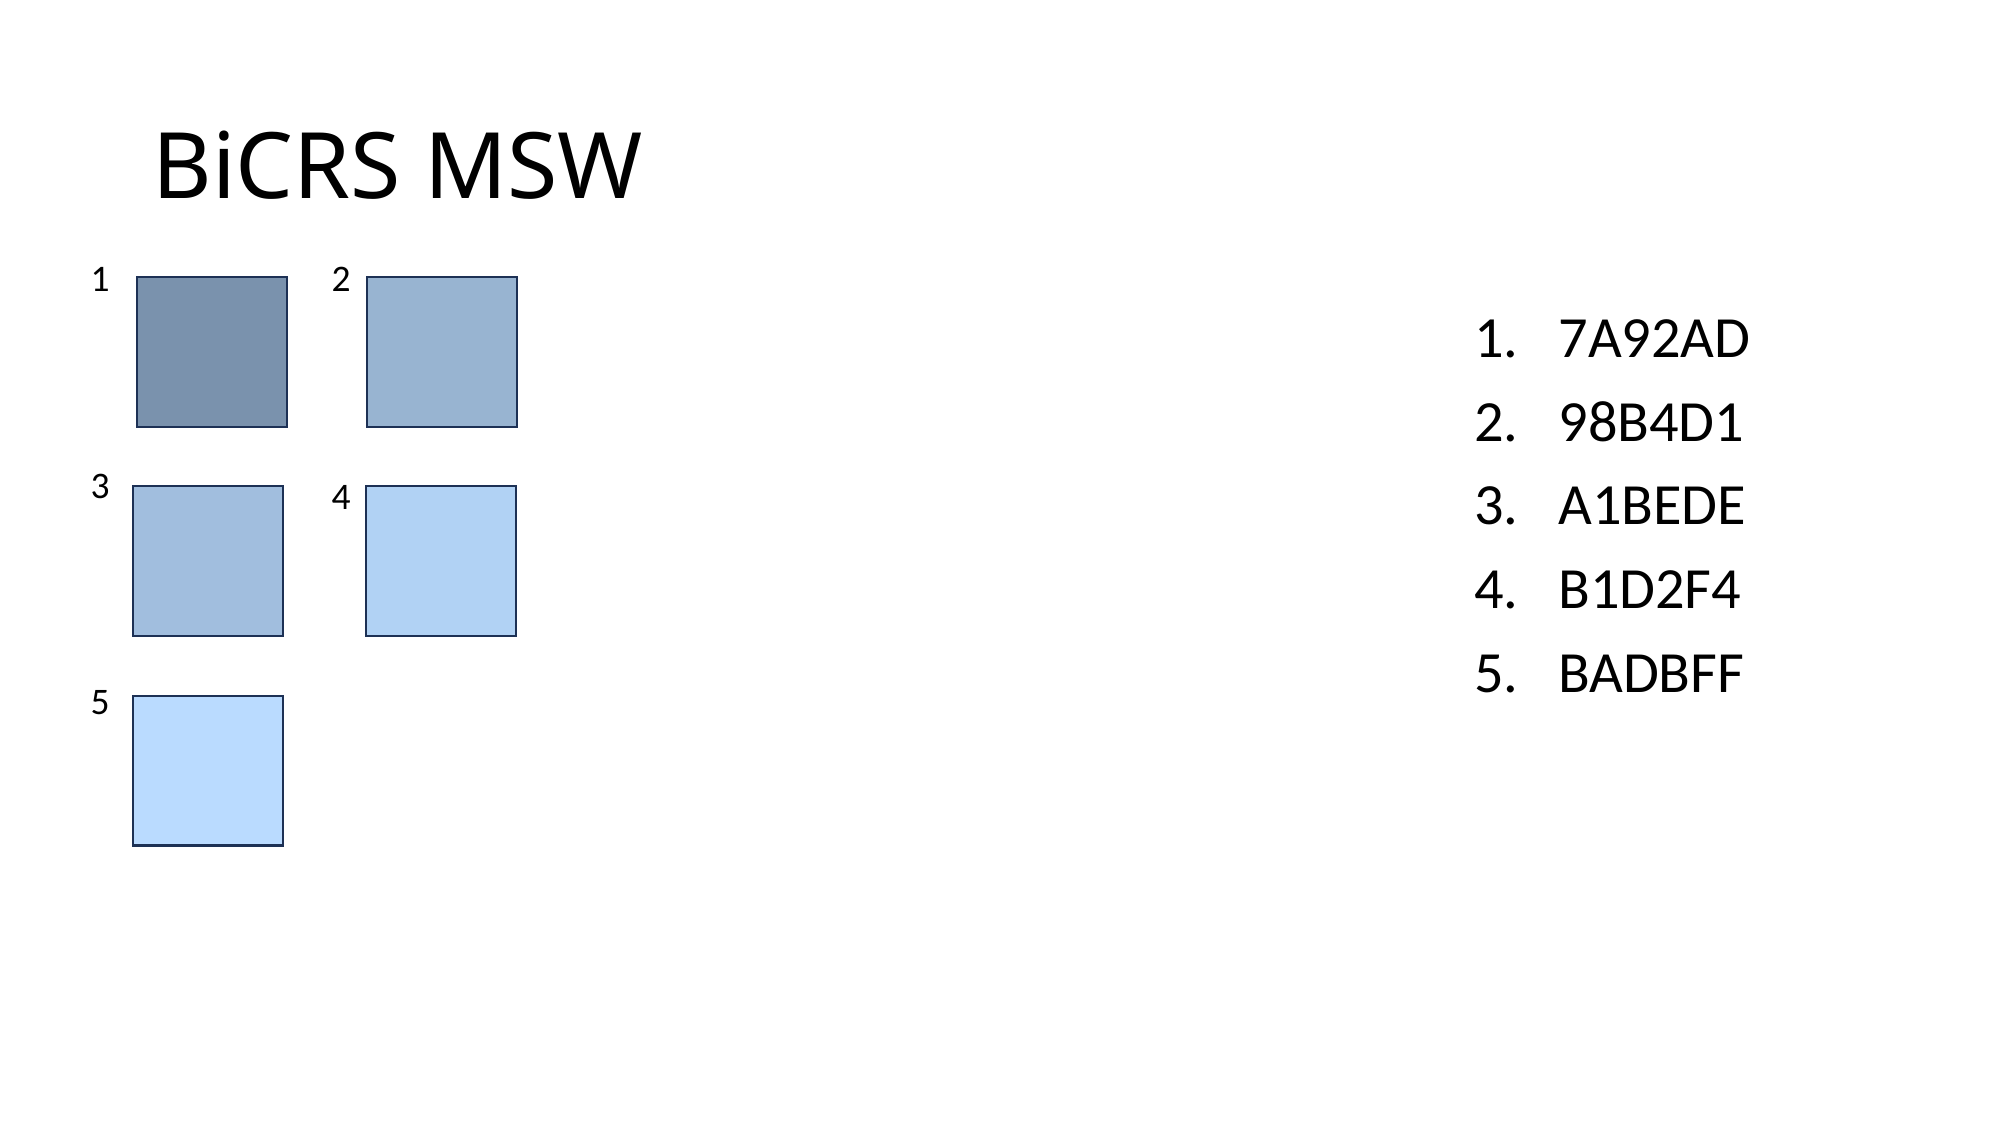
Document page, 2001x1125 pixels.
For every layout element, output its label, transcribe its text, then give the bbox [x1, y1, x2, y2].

text_box [132, 485, 284, 637]
text_box [132, 695, 284, 847]
text_box 5 [75, 669, 125, 730]
text_box 1 [75, 246, 125, 307]
text_box 2 [316, 246, 366, 307]
text_box [136, 276, 288, 428]
text_box [366, 276, 518, 428]
list 7A92AD 98B4D1 A1BEDE B1D2F4 BADBFF [1459, 299, 1863, 1014]
text_box [365, 485, 517, 637]
text_box 3 [75, 453, 125, 514]
text_box 4 [316, 464, 366, 525]
title BiCRS MSW [137, 59, 1863, 278]
